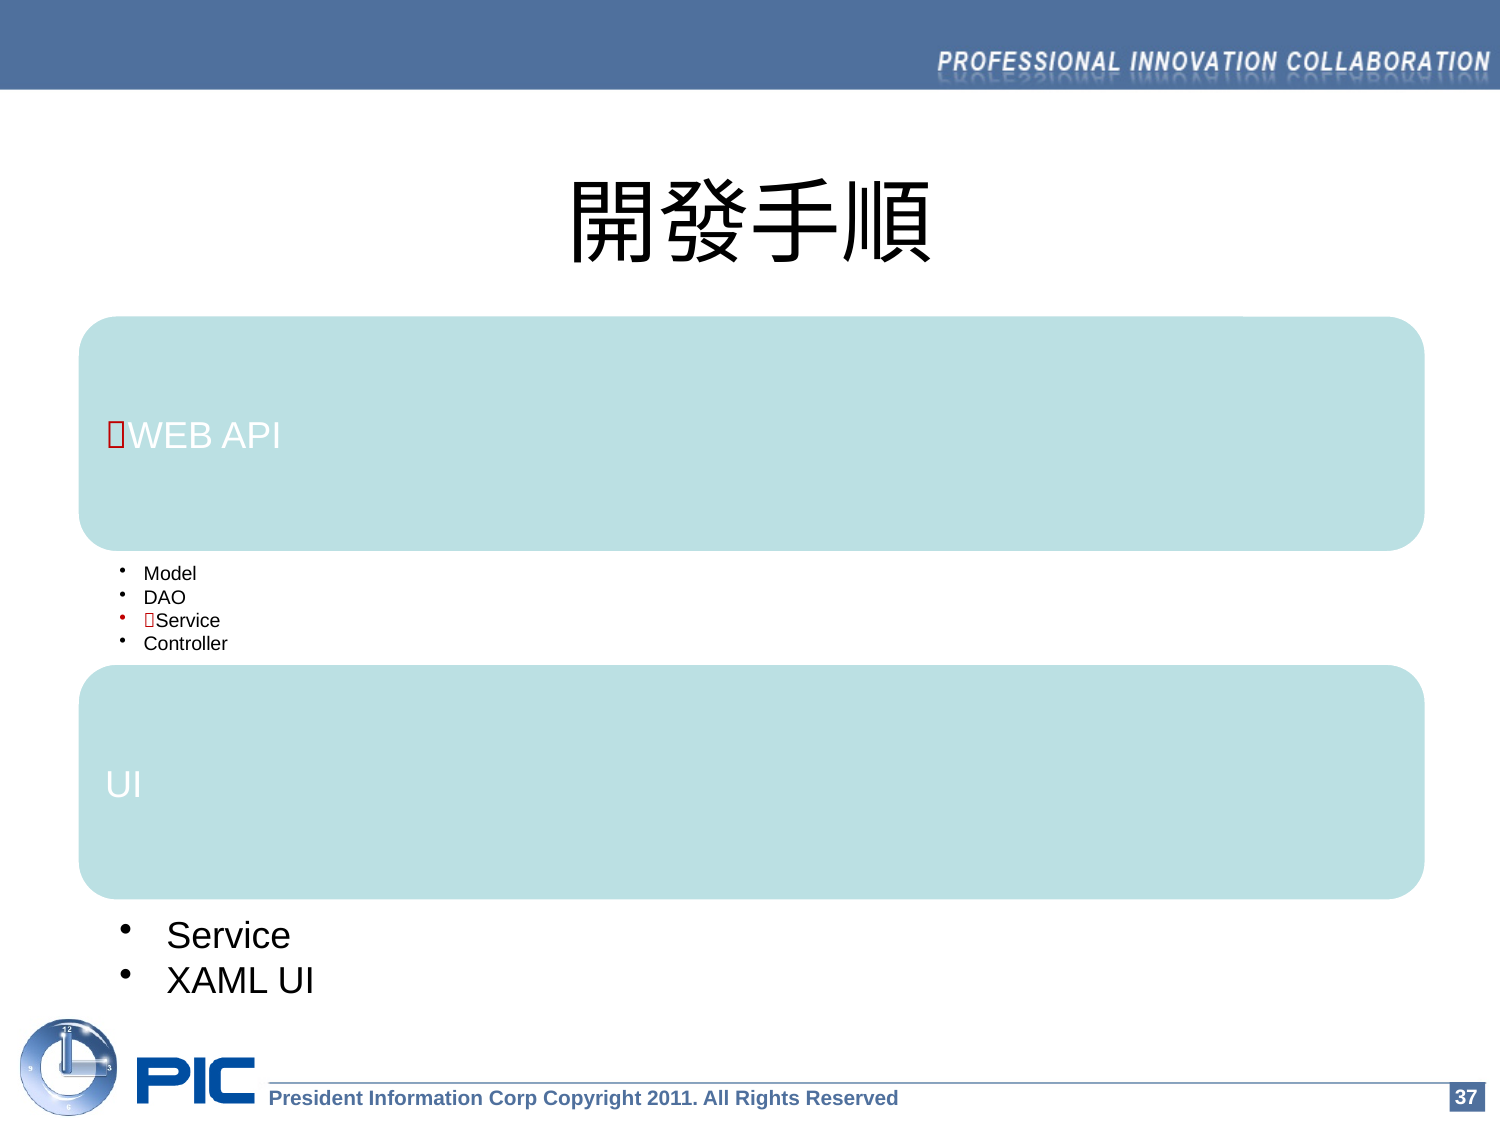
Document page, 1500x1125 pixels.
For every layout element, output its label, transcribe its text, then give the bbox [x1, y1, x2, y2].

picture [0, 0, 1500, 1125]
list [76, 314, 1427, 1012]
title 開發手順 [74, 125, 1426, 314]
